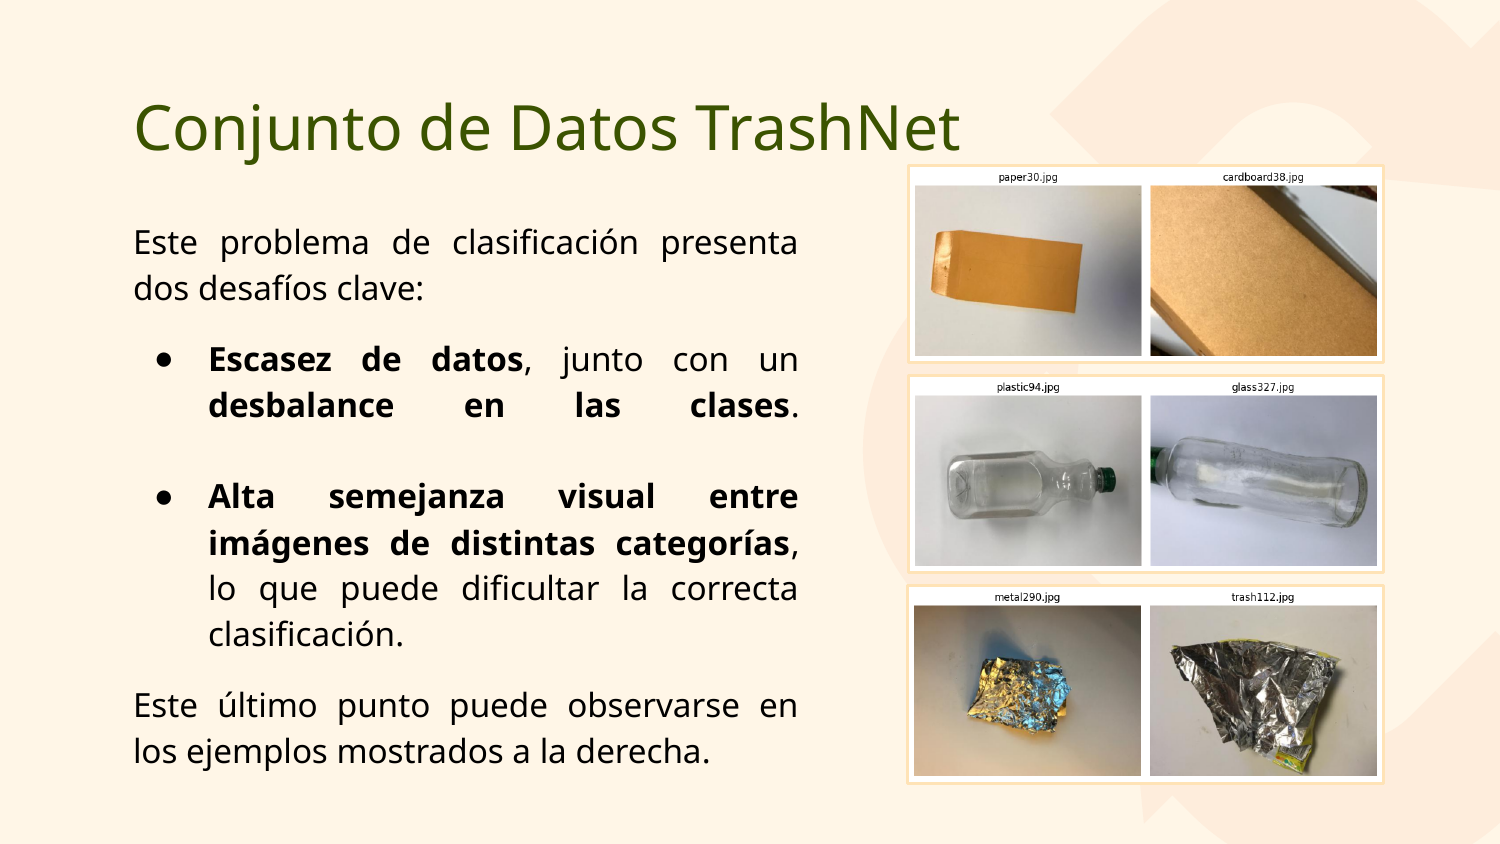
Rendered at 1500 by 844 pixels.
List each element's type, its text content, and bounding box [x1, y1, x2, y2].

picture [909, 376, 1383, 572]
picture [908, 586, 1383, 782]
title Conjunto de Datos TrashNet [118, 72, 1382, 167]
subtitle Este problema de clasificación presenta dos desafíos clave: Escasez de datos, junto con un desbalance en las clases. Alta semejanza visual entre imágenes de distintas categorías, lo que puede dificultar la correcta clasificación. Este último punto puede observarse en los ejemplos mostrados a la derecha. [118, 200, 815, 756]
picture [909, 166, 1383, 362]
